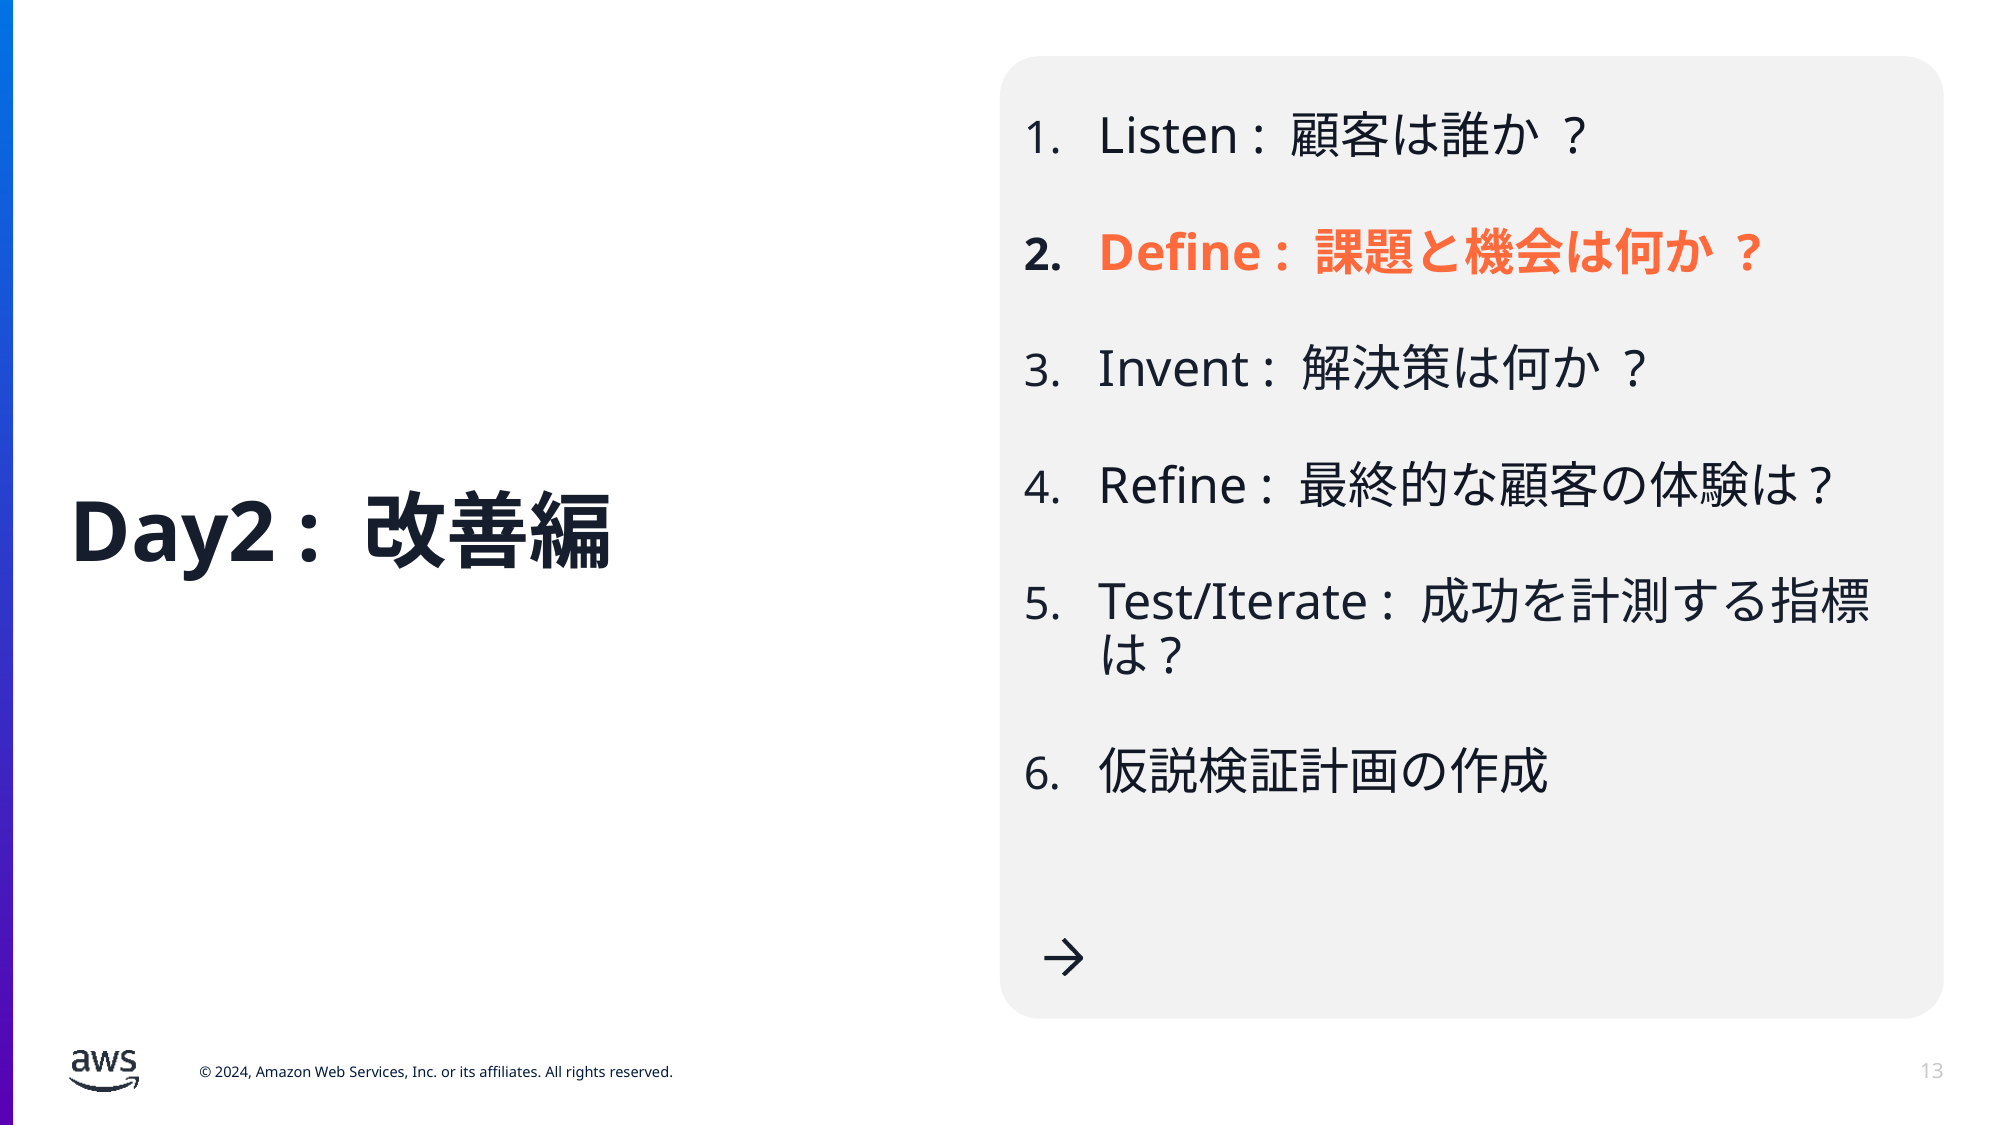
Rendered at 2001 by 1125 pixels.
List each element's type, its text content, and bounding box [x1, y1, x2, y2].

list Listen : 顧客は誰か ? Define : 課題と機会は何か ? Invent : 解決策は何か ? Refine : 最終的な顧客の体験は? Test/Iterate : 成功を計測する指標は? 仮説検証計画の作成 [1023, 95, 1944, 974]
title Day2 : 改善編 [69, 482, 926, 587]
slide_number 13 [1493, 1041, 1944, 1102]
picture [69, 1050, 139, 1092]
